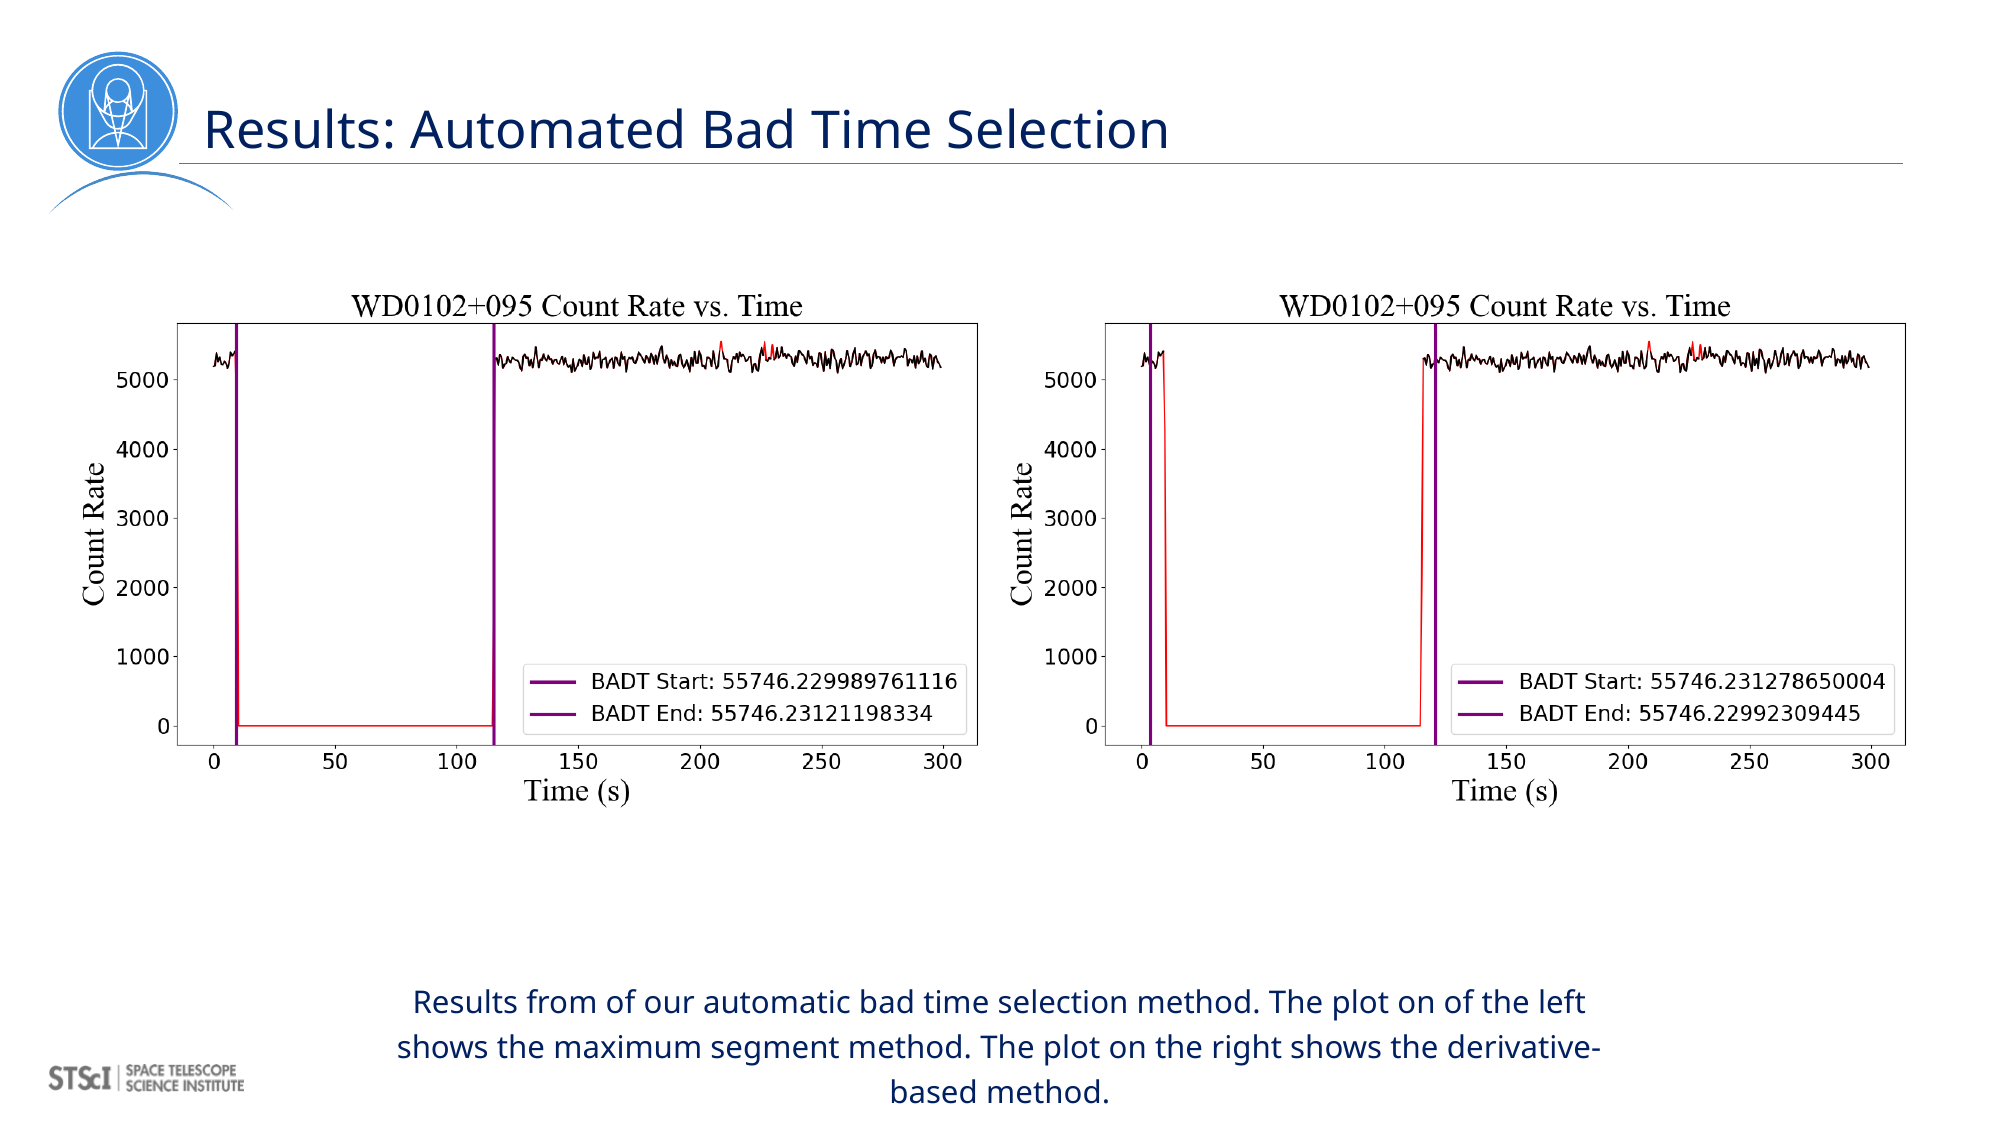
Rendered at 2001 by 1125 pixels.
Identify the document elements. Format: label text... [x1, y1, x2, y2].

list Results from of our automatic bad time selection method. The plot on of the left shows the maximum segment method. The plot on the right shows the derivative-based method. [370, 967, 1630, 1090]
picture [999, 282, 1916, 817]
picture [48, 1064, 244, 1092]
title Results: Automated Bad Time Selection [188, 96, 1903, 199]
picture [48, 171, 234, 214]
picture [71, 282, 988, 817]
